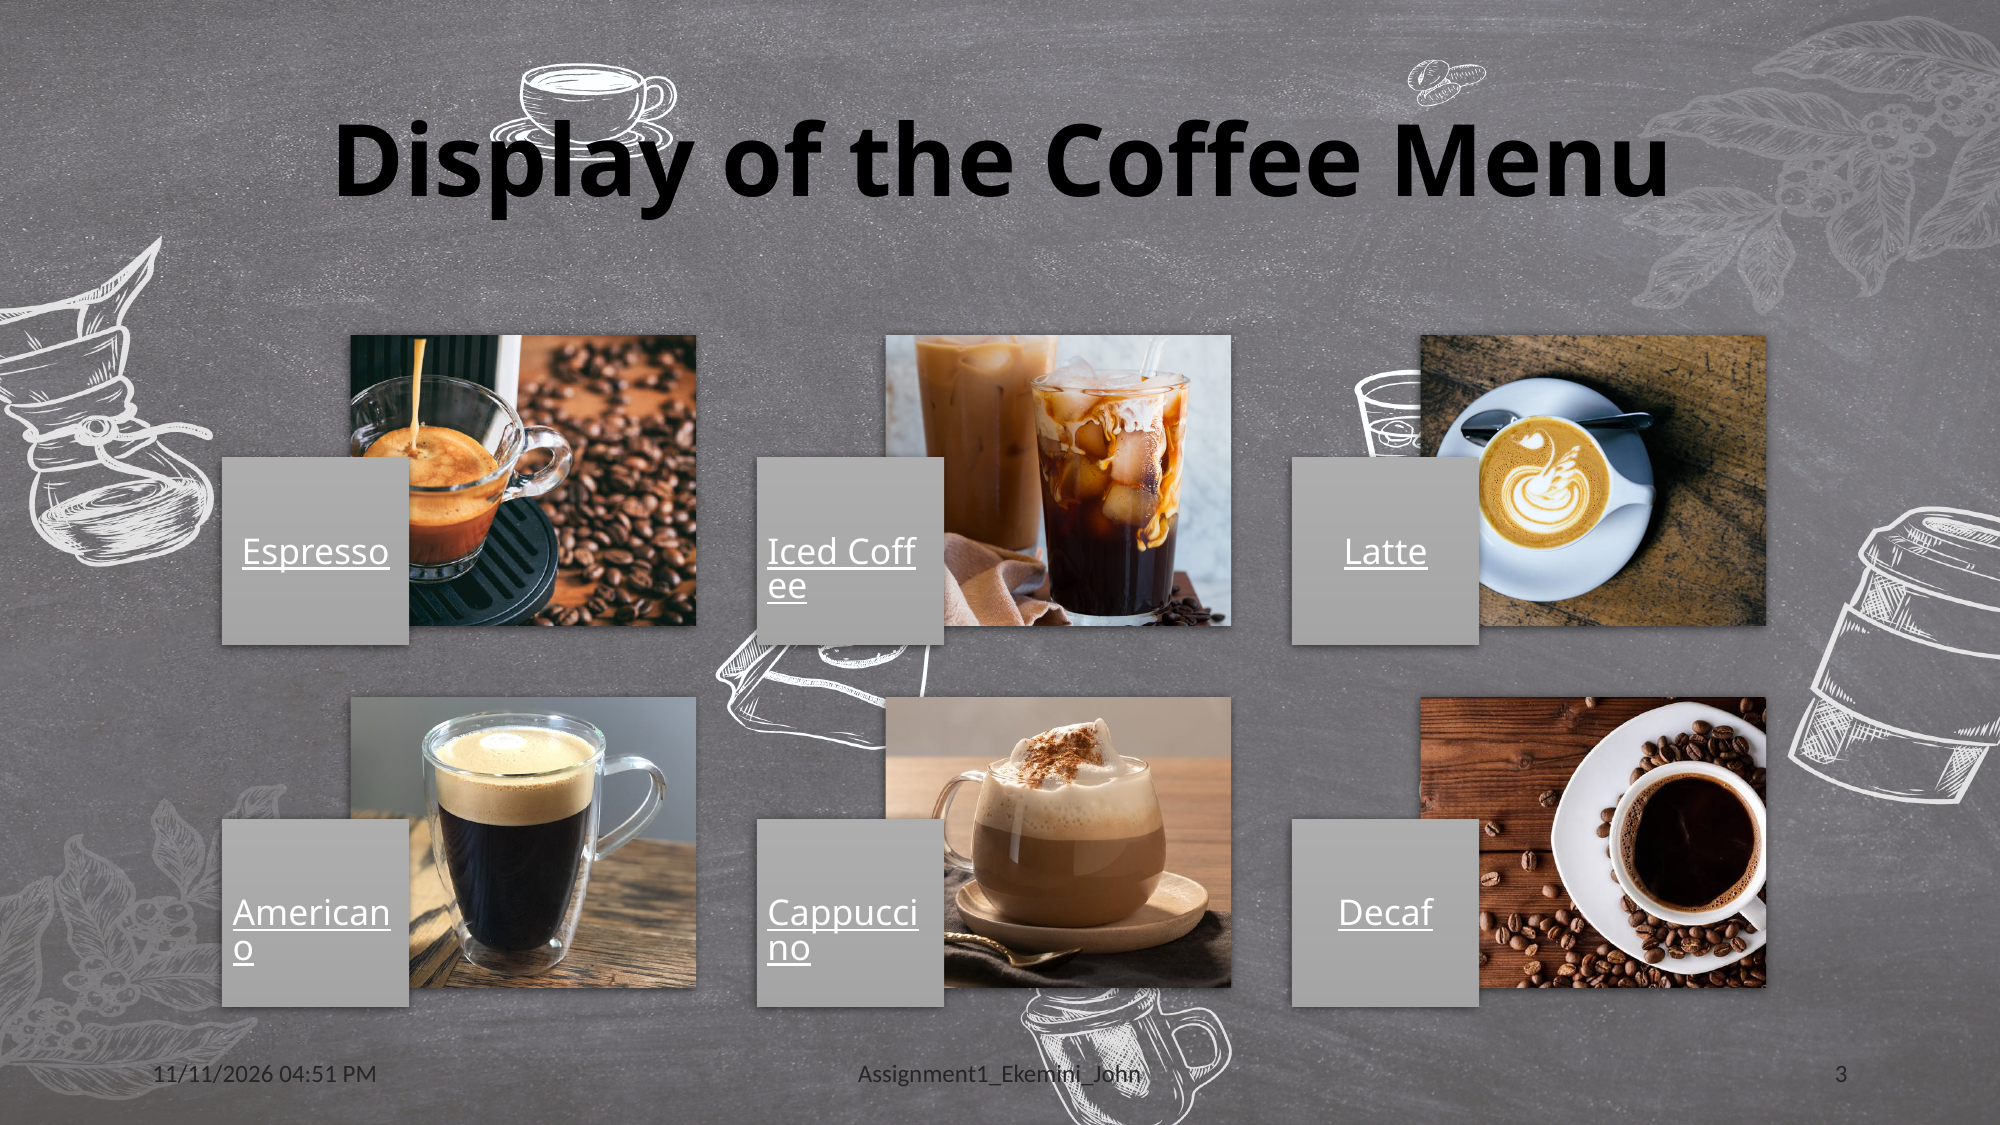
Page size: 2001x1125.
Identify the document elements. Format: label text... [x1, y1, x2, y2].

picture [0, 0, 2000, 1125]
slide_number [137, 1043, 588, 1103]
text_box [91, 298, 1897, 1043]
slide_number 3 [1412, 1043, 1863, 1103]
title Display of the Coffee Menu [140, 55, 1865, 273]
footer Assignment1_Ekemini_John [662, 1043, 1338, 1103]
